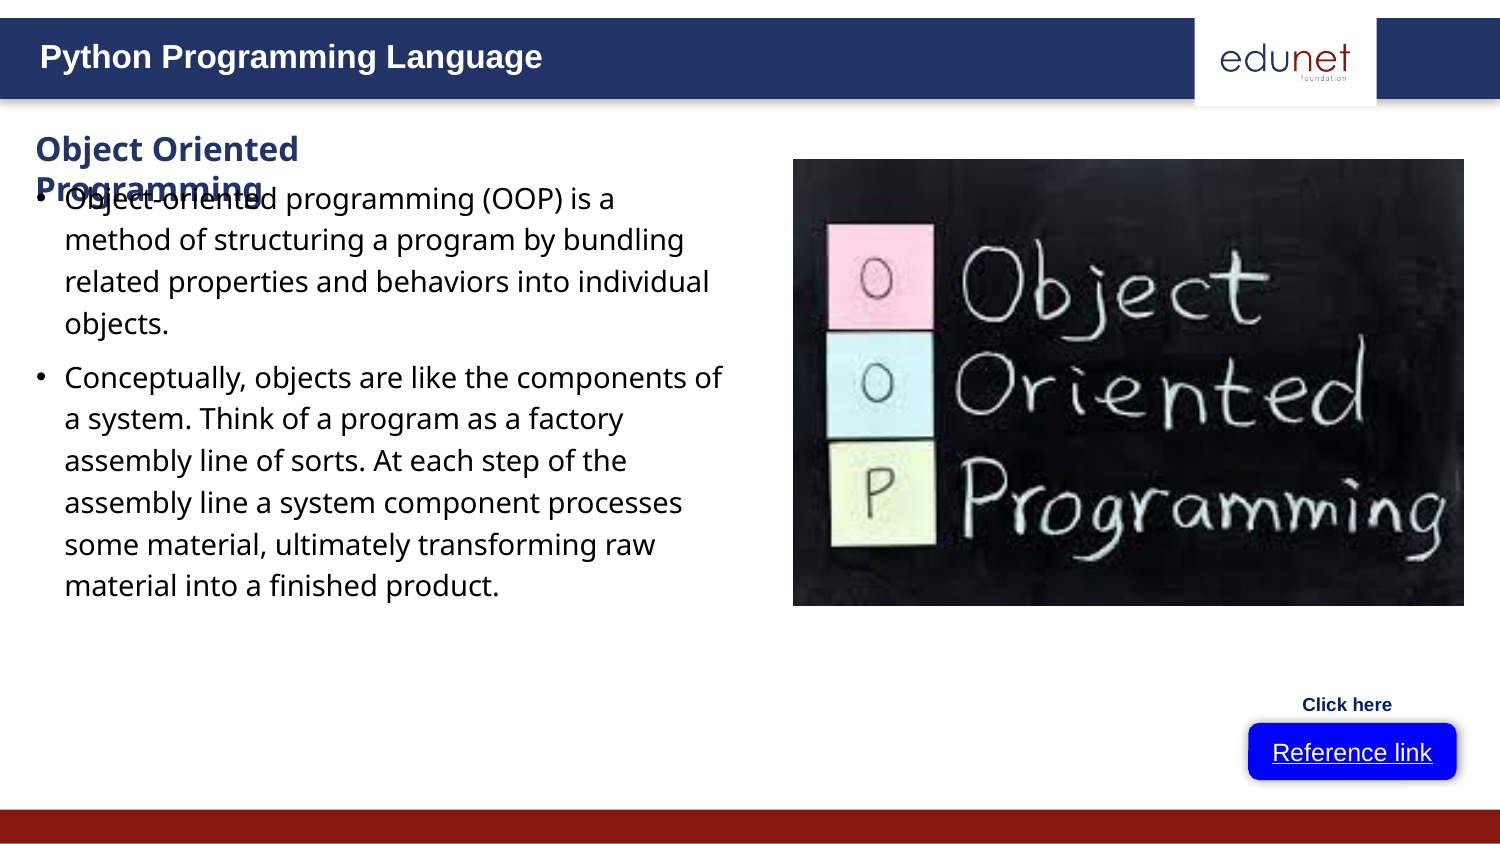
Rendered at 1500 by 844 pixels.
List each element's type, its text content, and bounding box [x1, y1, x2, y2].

title Object Oriented Programming [32, 125, 519, 269]
picture [1215, 38, 1356, 86]
text_box Object-oriented programming (OOP) is a method of structuring a program by bundling related properties and behaviors into individual objects. Conceptually, objects are like the components of a system. Think of a program as a factory assembly line of sorts. At each step of the assembly line a system component processes some material, ultimately transforming raw material into a finished product. [35, 171, 723, 657]
text_box Click here [1287, 685, 1418, 723]
text_box Reference link [1248, 722, 1457, 781]
picture [793, 159, 1465, 606]
